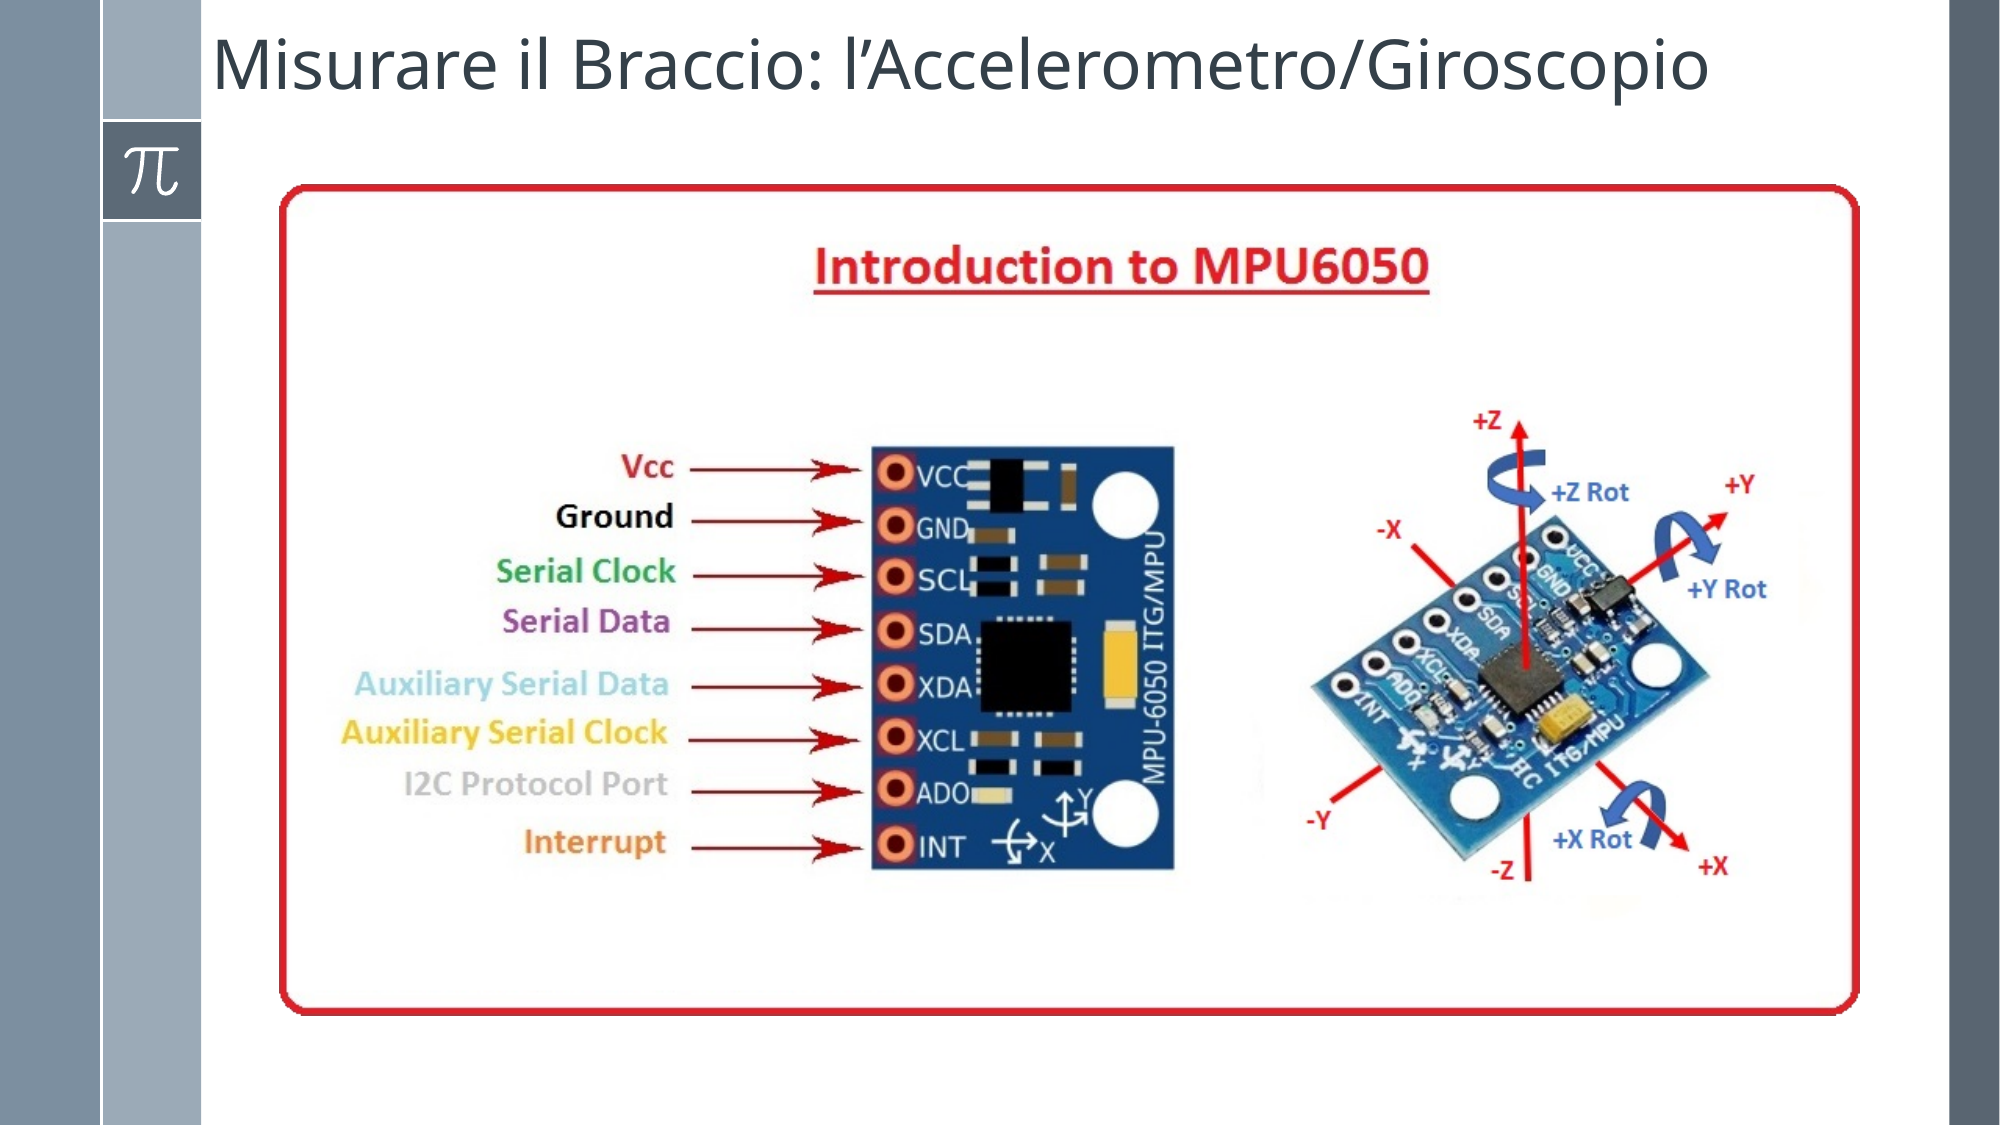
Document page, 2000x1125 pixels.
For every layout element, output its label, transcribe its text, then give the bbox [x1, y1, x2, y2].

picture [279, 184, 1860, 1016]
title Misurare il Braccio: l’Accelerometro/Giroscopio [196, 4, 1855, 112]
